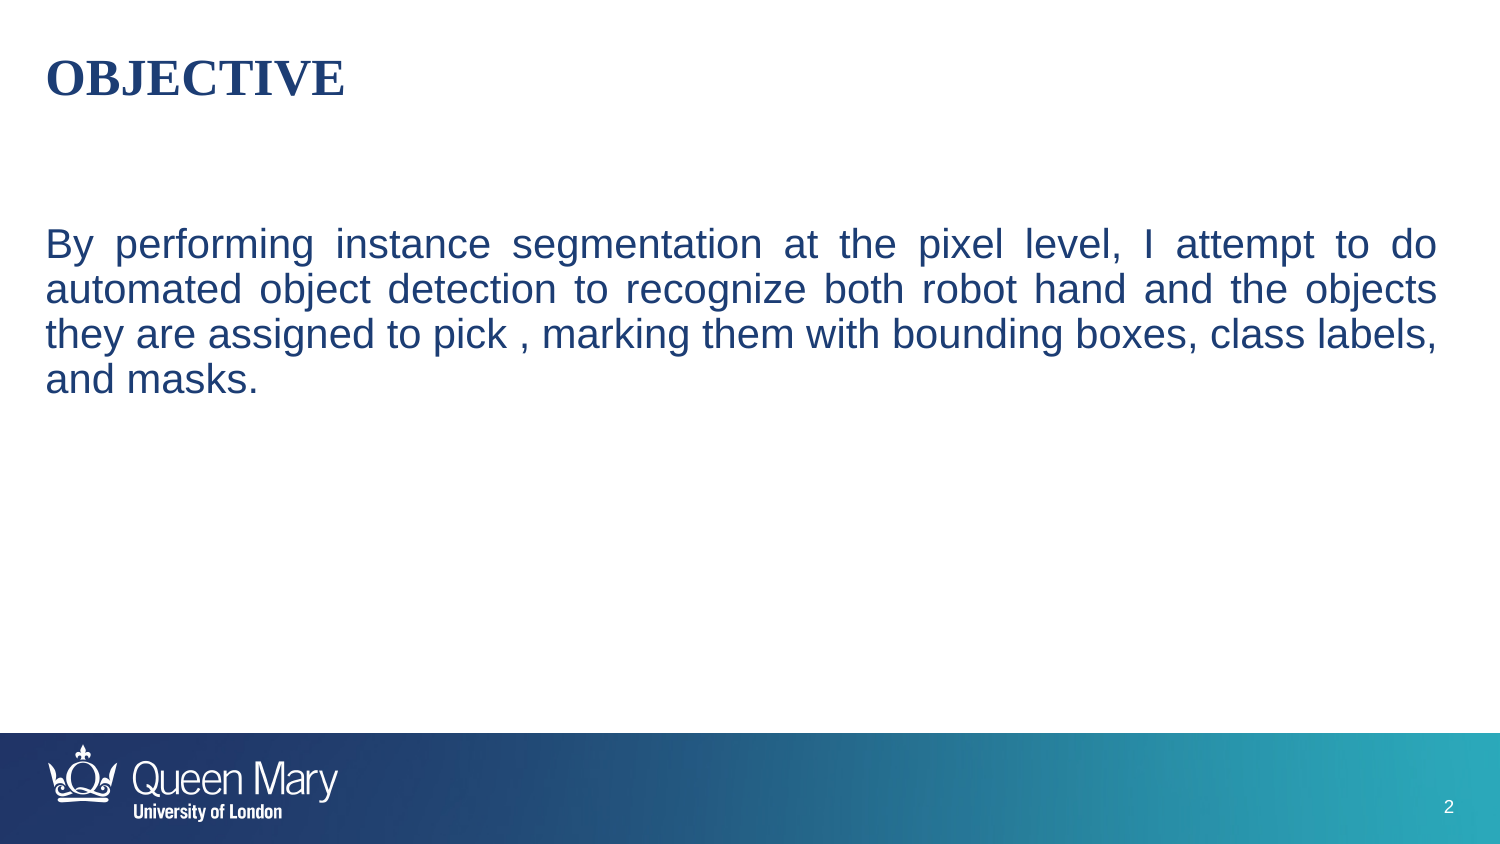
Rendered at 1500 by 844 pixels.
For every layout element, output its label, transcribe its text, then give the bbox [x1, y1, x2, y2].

list OBJECTIVE [30, 43, 1454, 214]
picture [0, 733, 1500, 844]
list By performing instance segmentation at the pixel level, I attempt to do automated object detection to recognize both robot hand and the objects they are assigned to pick , marking them with bounding boxes, class labels, and masks. [30, 215, 1454, 700]
